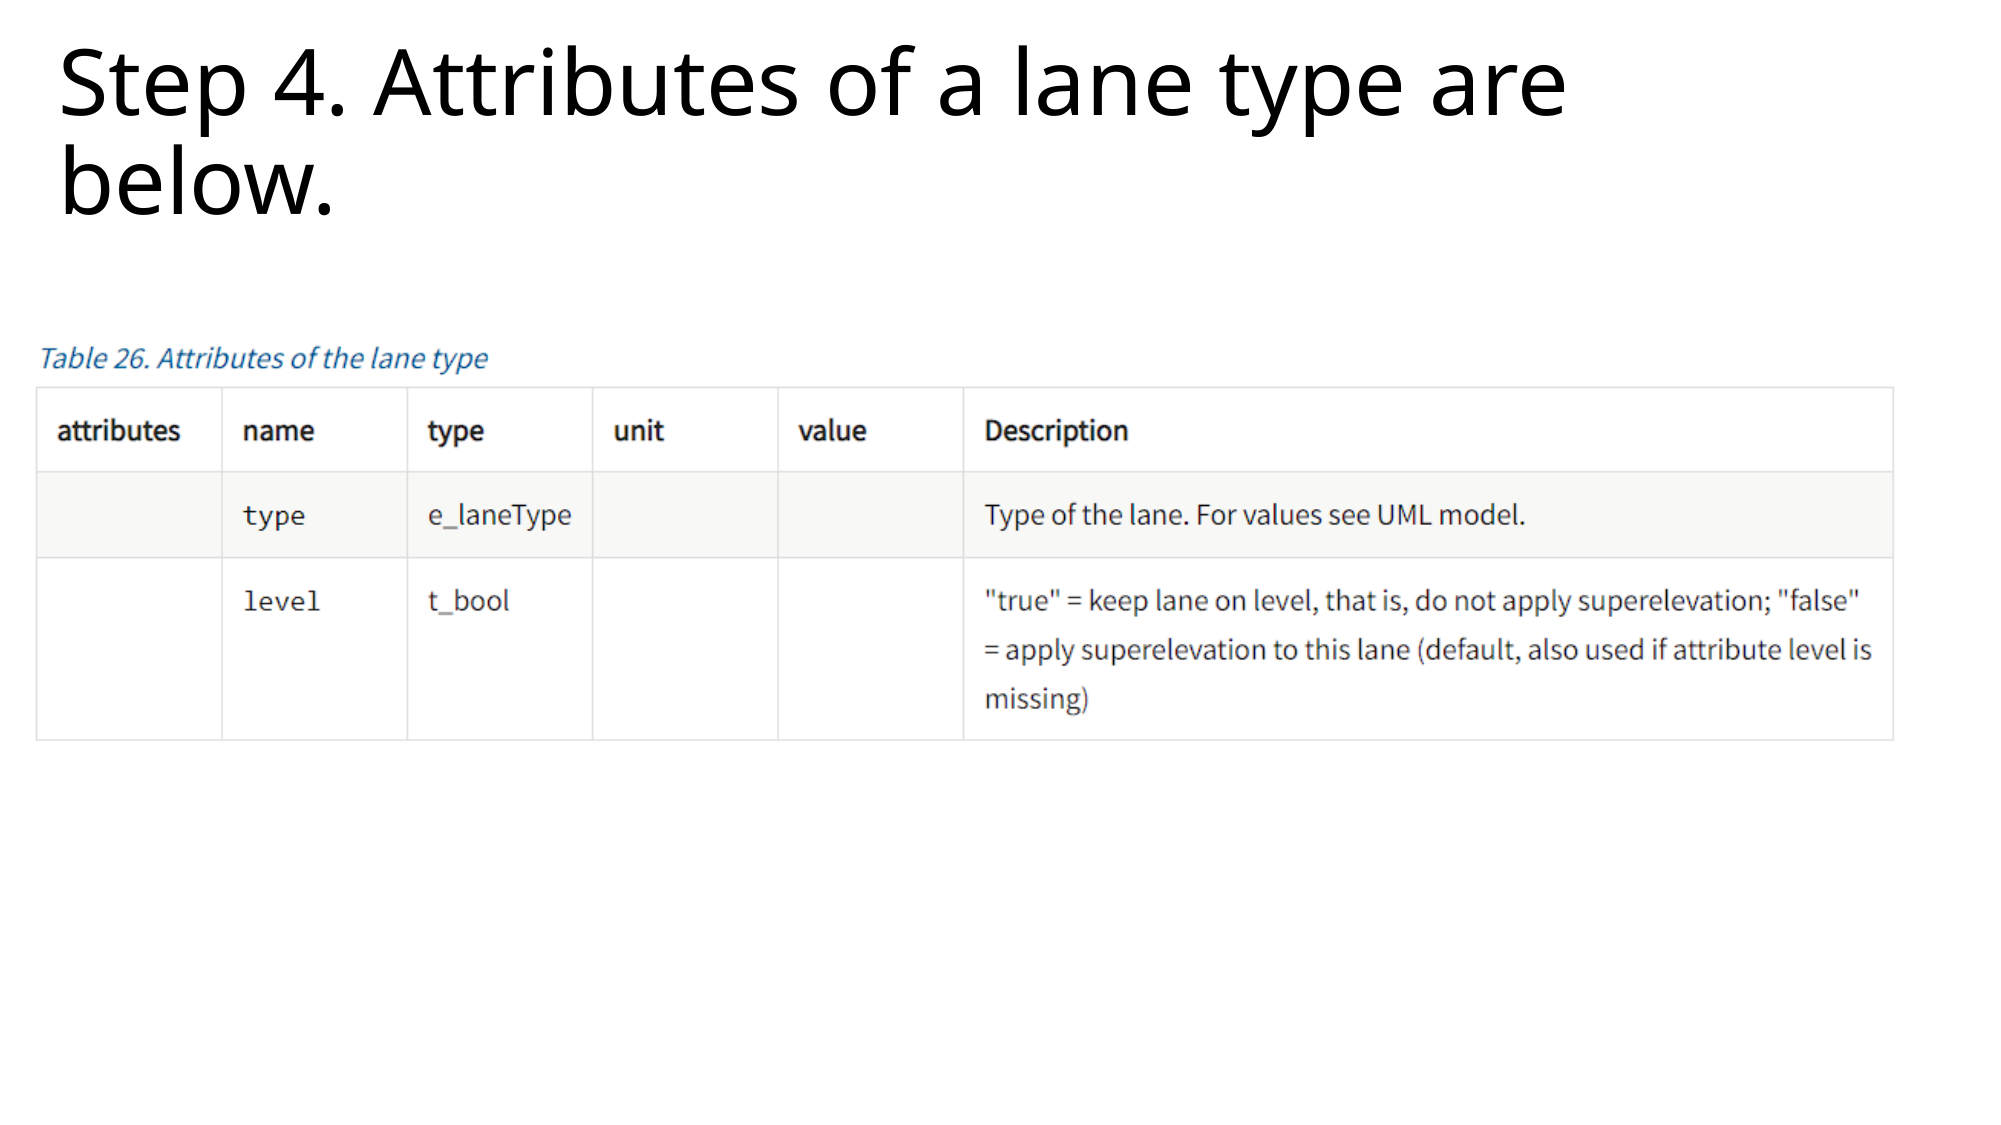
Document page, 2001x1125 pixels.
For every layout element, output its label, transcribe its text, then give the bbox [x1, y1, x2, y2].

text_box Step 4. Attributes of a lane type are below. [43, 26, 1769, 245]
picture [30, 321, 1928, 761]
